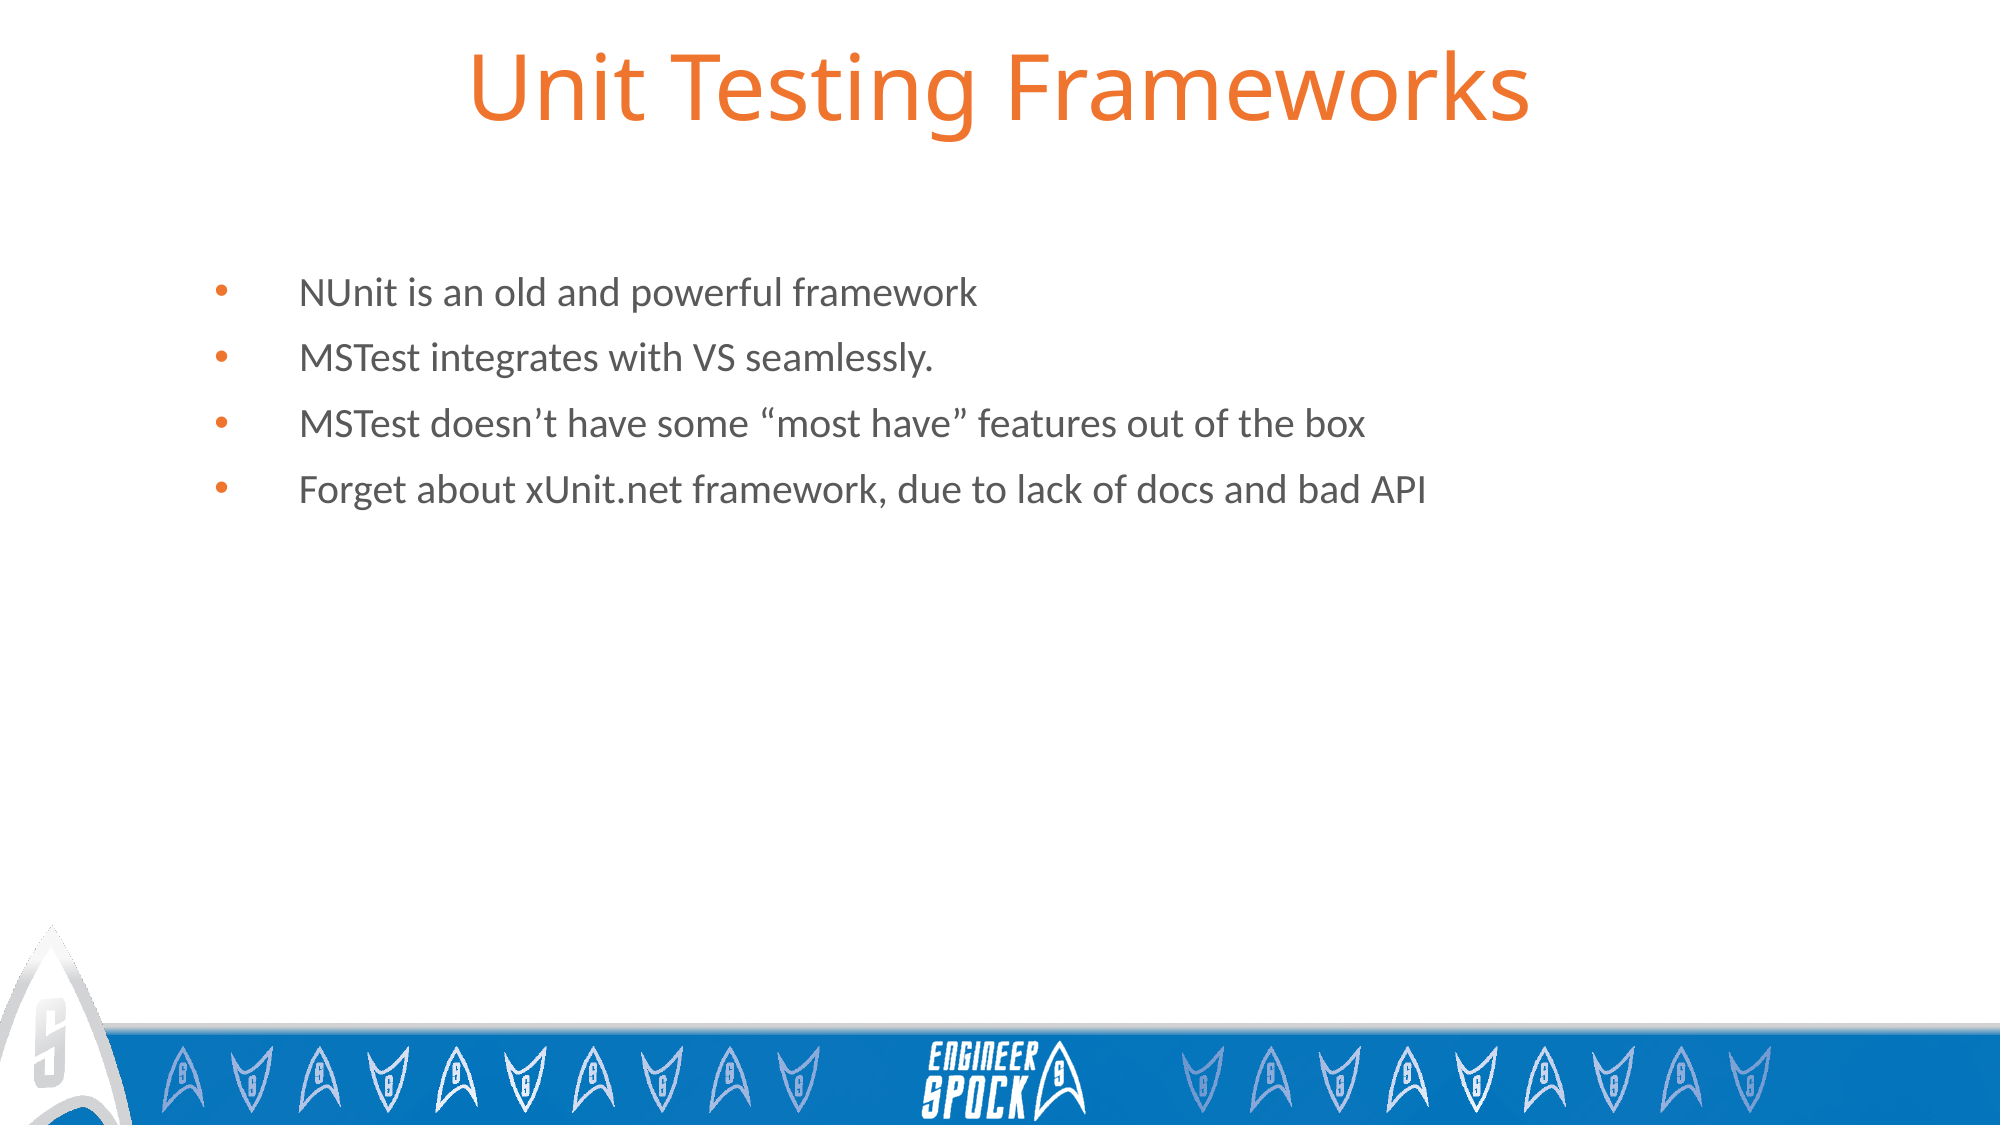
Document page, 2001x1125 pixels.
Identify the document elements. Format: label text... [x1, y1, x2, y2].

picture [0, 921, 2000, 1125]
title Unit Testing Frameworks [137, 0, 1863, 200]
list NUnit is an old and powerful framework MSTest integrates with VS seamlessly. MSTest doesn’t have some “most have” features out of the box Forget about xUnit.net framework, due to lack of docs and bad API [199, 262, 1691, 1002]
